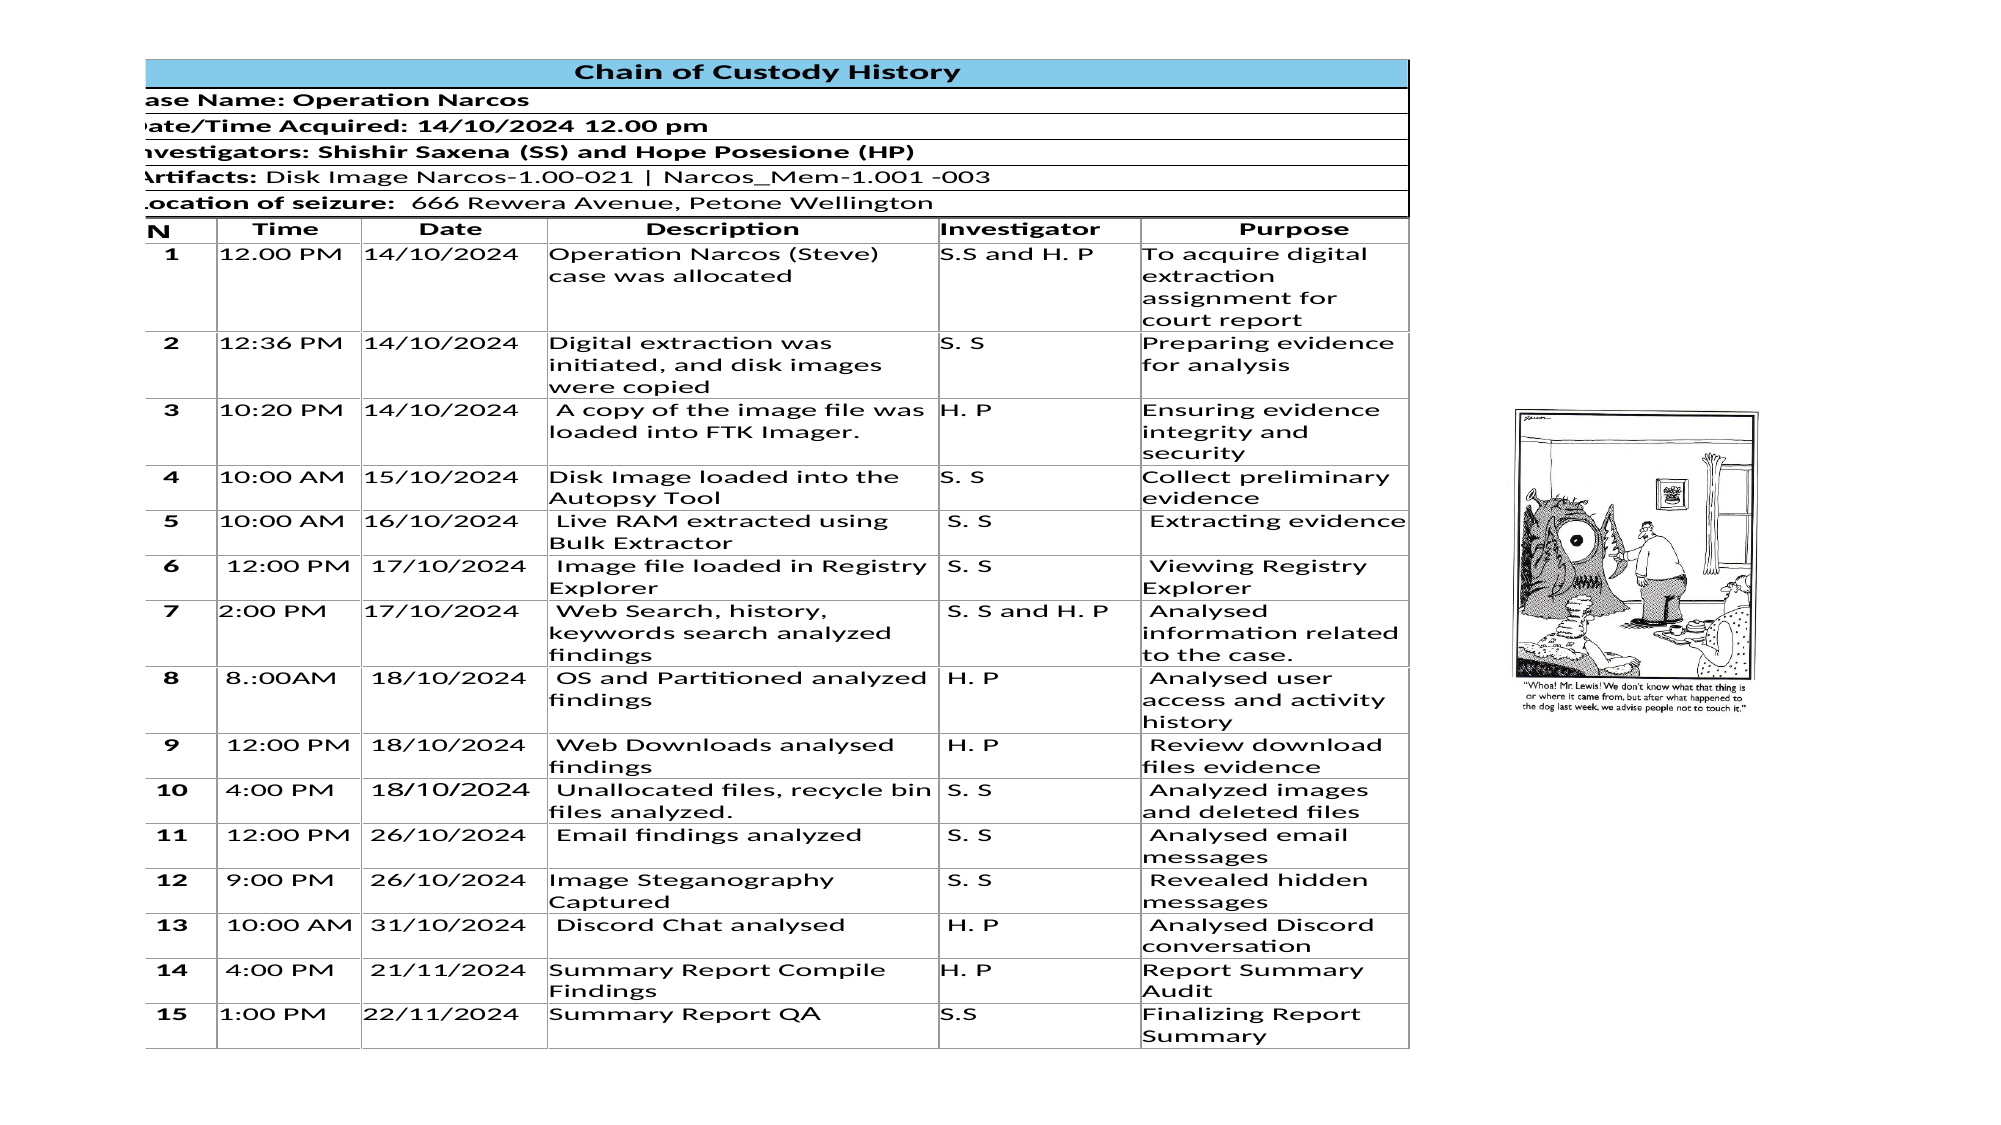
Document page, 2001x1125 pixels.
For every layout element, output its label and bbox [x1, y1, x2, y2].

picture [1501, 401, 1772, 724]
picture [145, 58, 1483, 1088]
